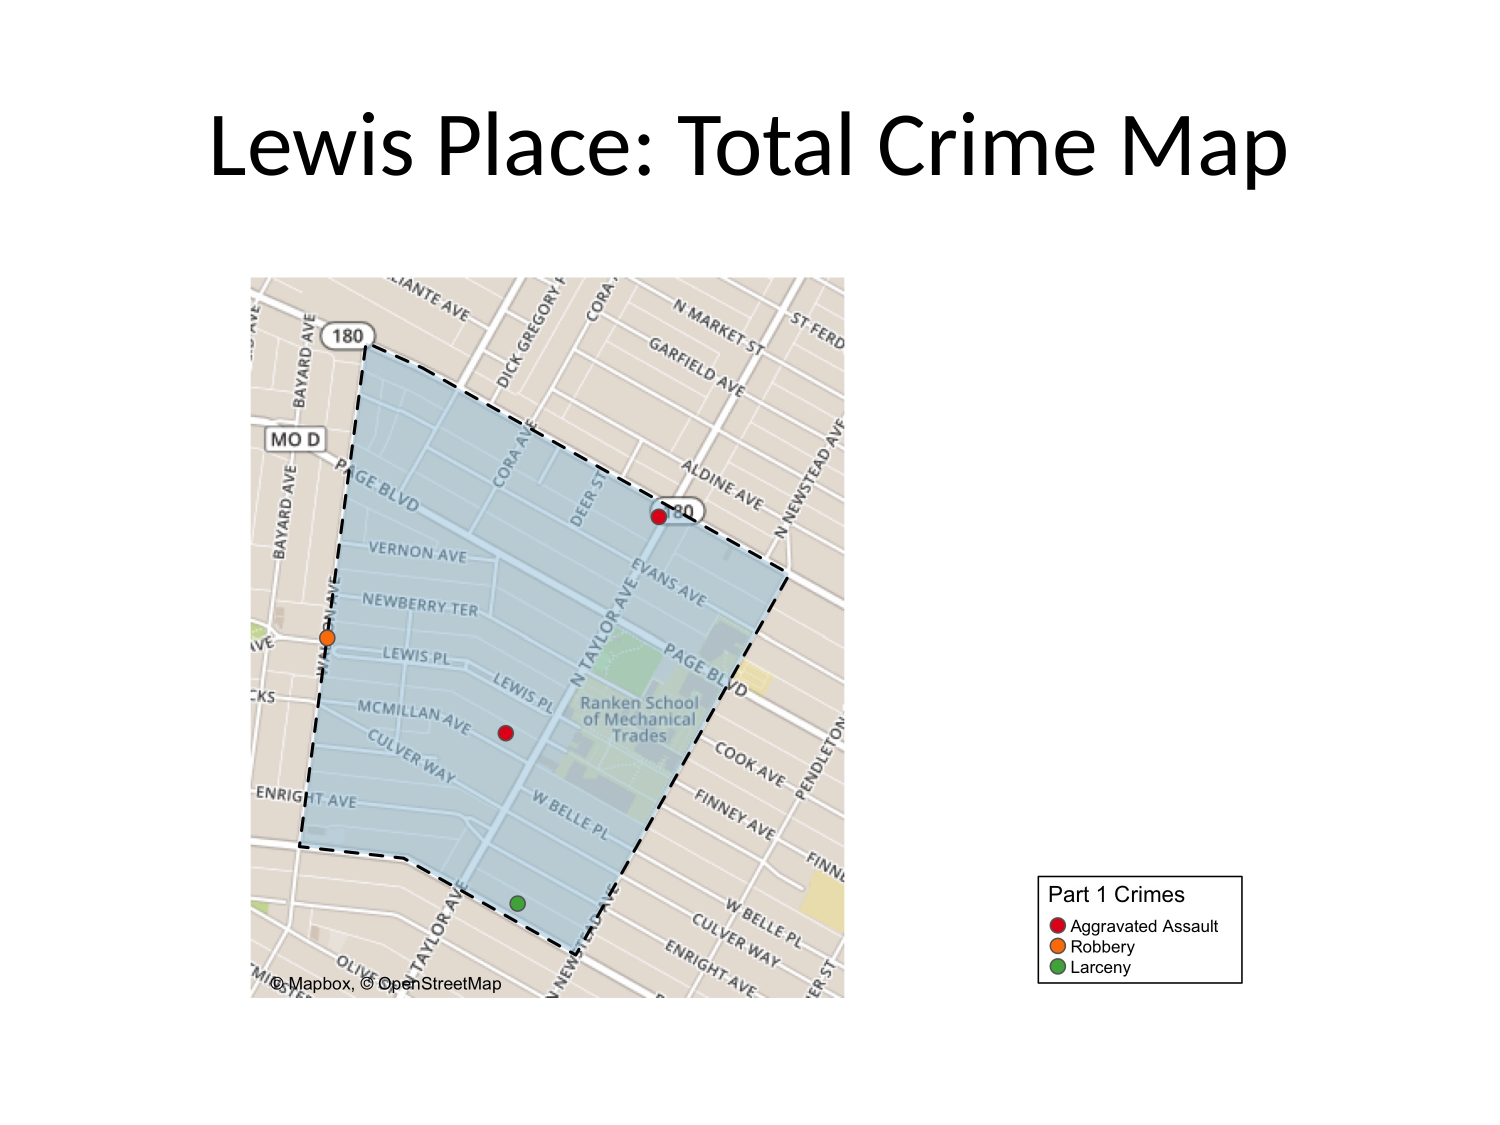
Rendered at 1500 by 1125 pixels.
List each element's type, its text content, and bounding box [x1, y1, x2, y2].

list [74, 262, 1426, 1013]
title Lewis Place: Total Crime Map [75, 45, 1425, 233]
